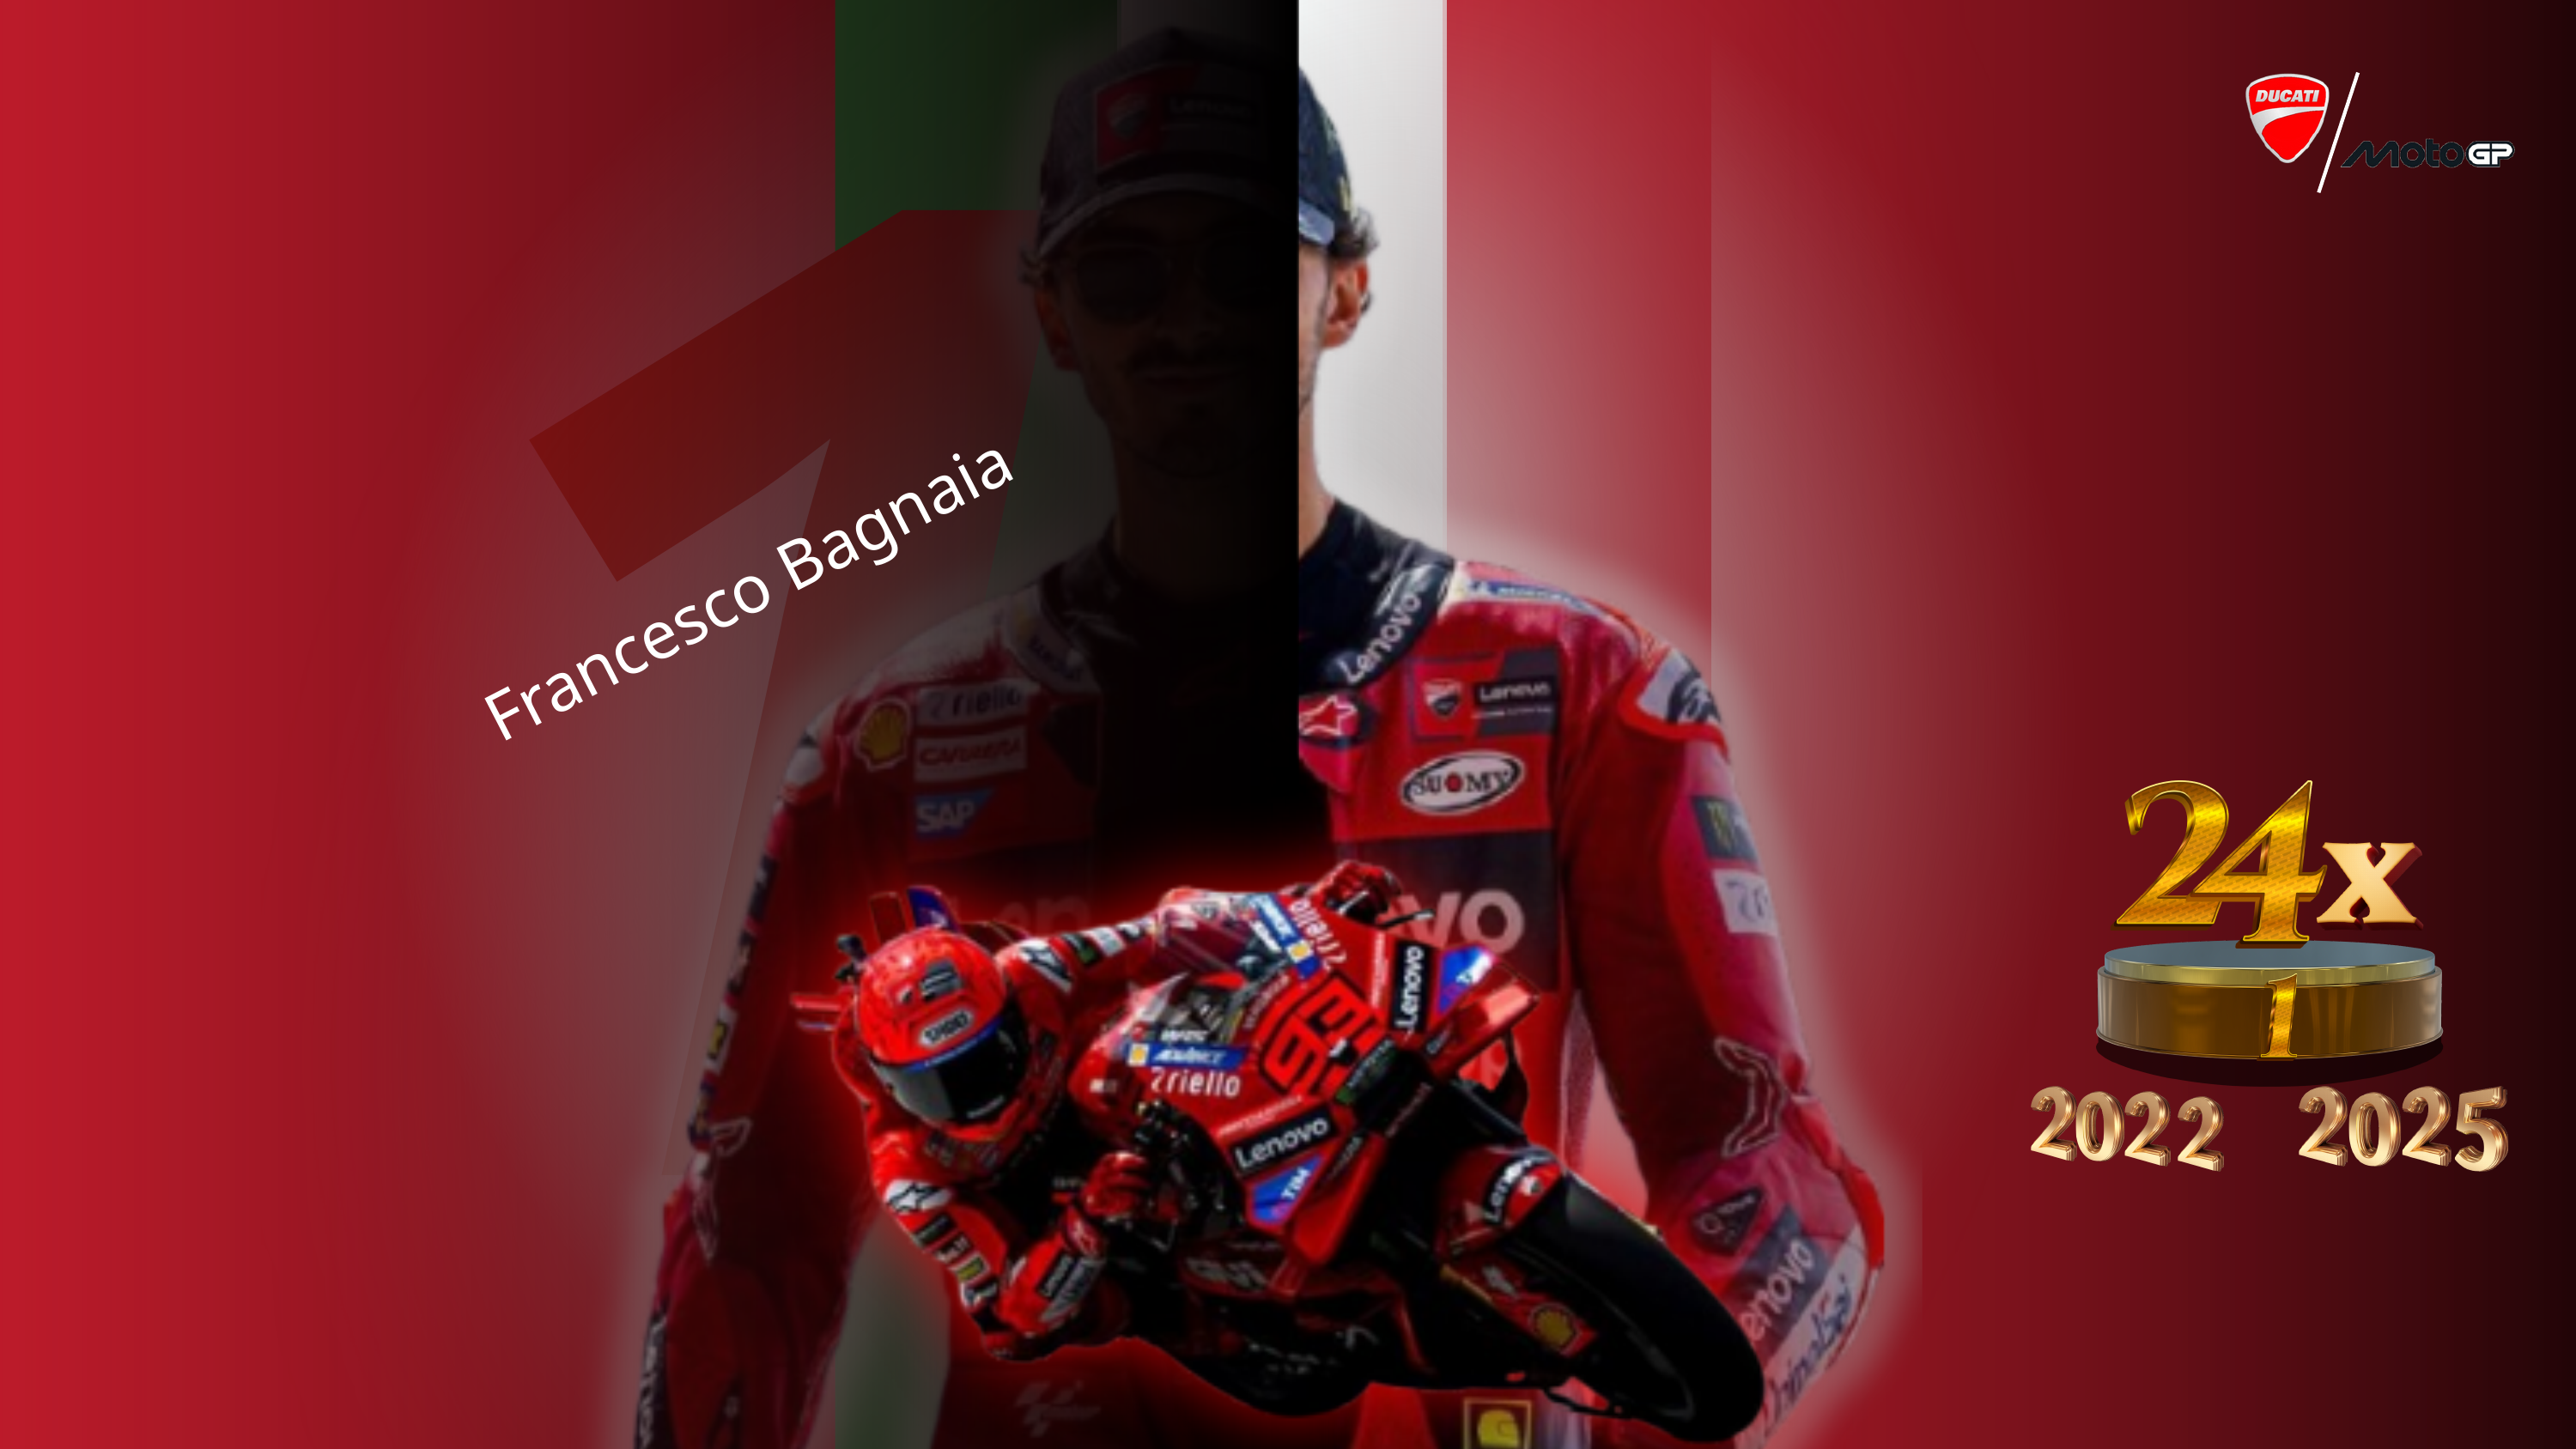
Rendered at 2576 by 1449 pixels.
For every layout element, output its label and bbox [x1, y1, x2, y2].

text_box [2206, 71, 2520, 206]
text_box [0, 0, 2576, 1449]
text_box [2030, 1085, 2509, 1172]
text_box [2056, 780, 2483, 1084]
